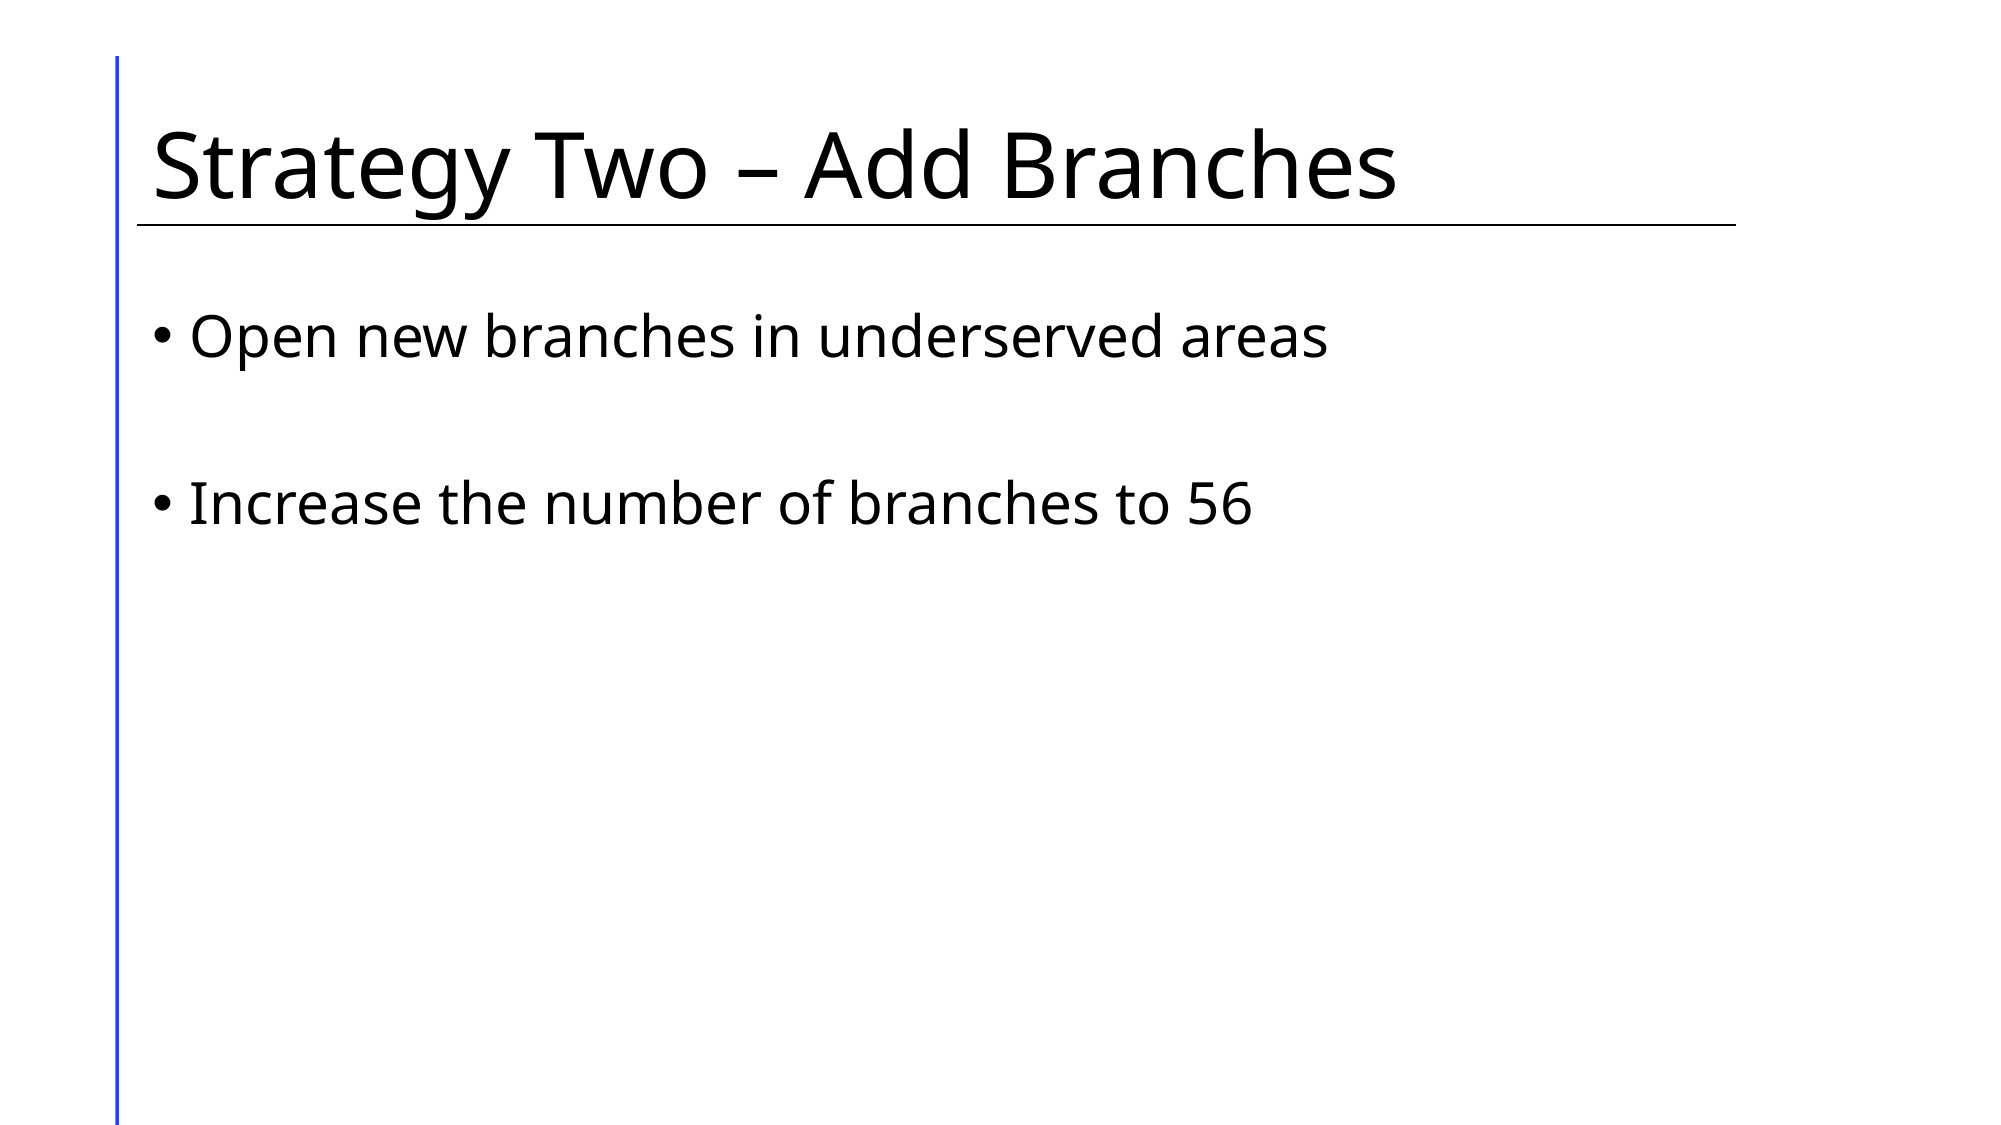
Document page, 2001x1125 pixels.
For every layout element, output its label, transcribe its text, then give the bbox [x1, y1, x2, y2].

title Strategy Two – Add Branches [137, 59, 1863, 278]
list Open new branches in underserved areas Increase the number of branches to 56 [137, 299, 1863, 1014]
